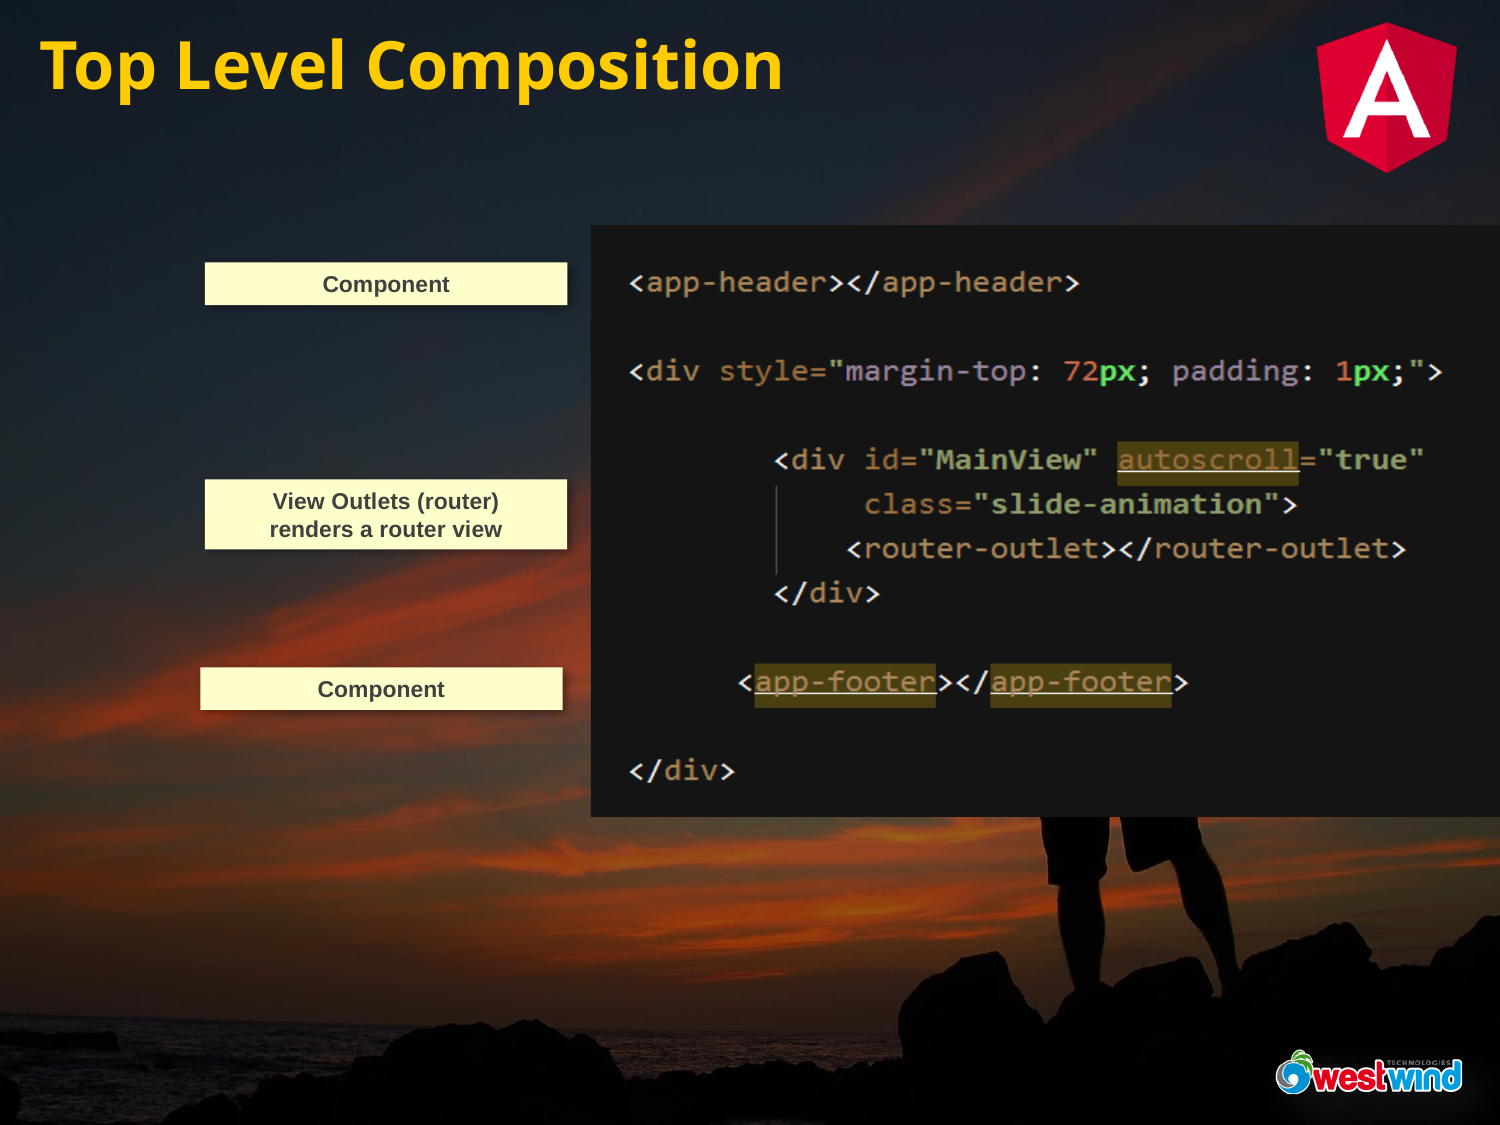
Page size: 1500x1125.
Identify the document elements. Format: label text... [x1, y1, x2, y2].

text_box Component [200, 667, 563, 710]
title Top Level Composition [24, 24, 1287, 100]
text_box View Outlets (router) renders a router view [204, 479, 568, 550]
text_box Component [204, 262, 568, 306]
picture [0, 0, 1500, 1125]
